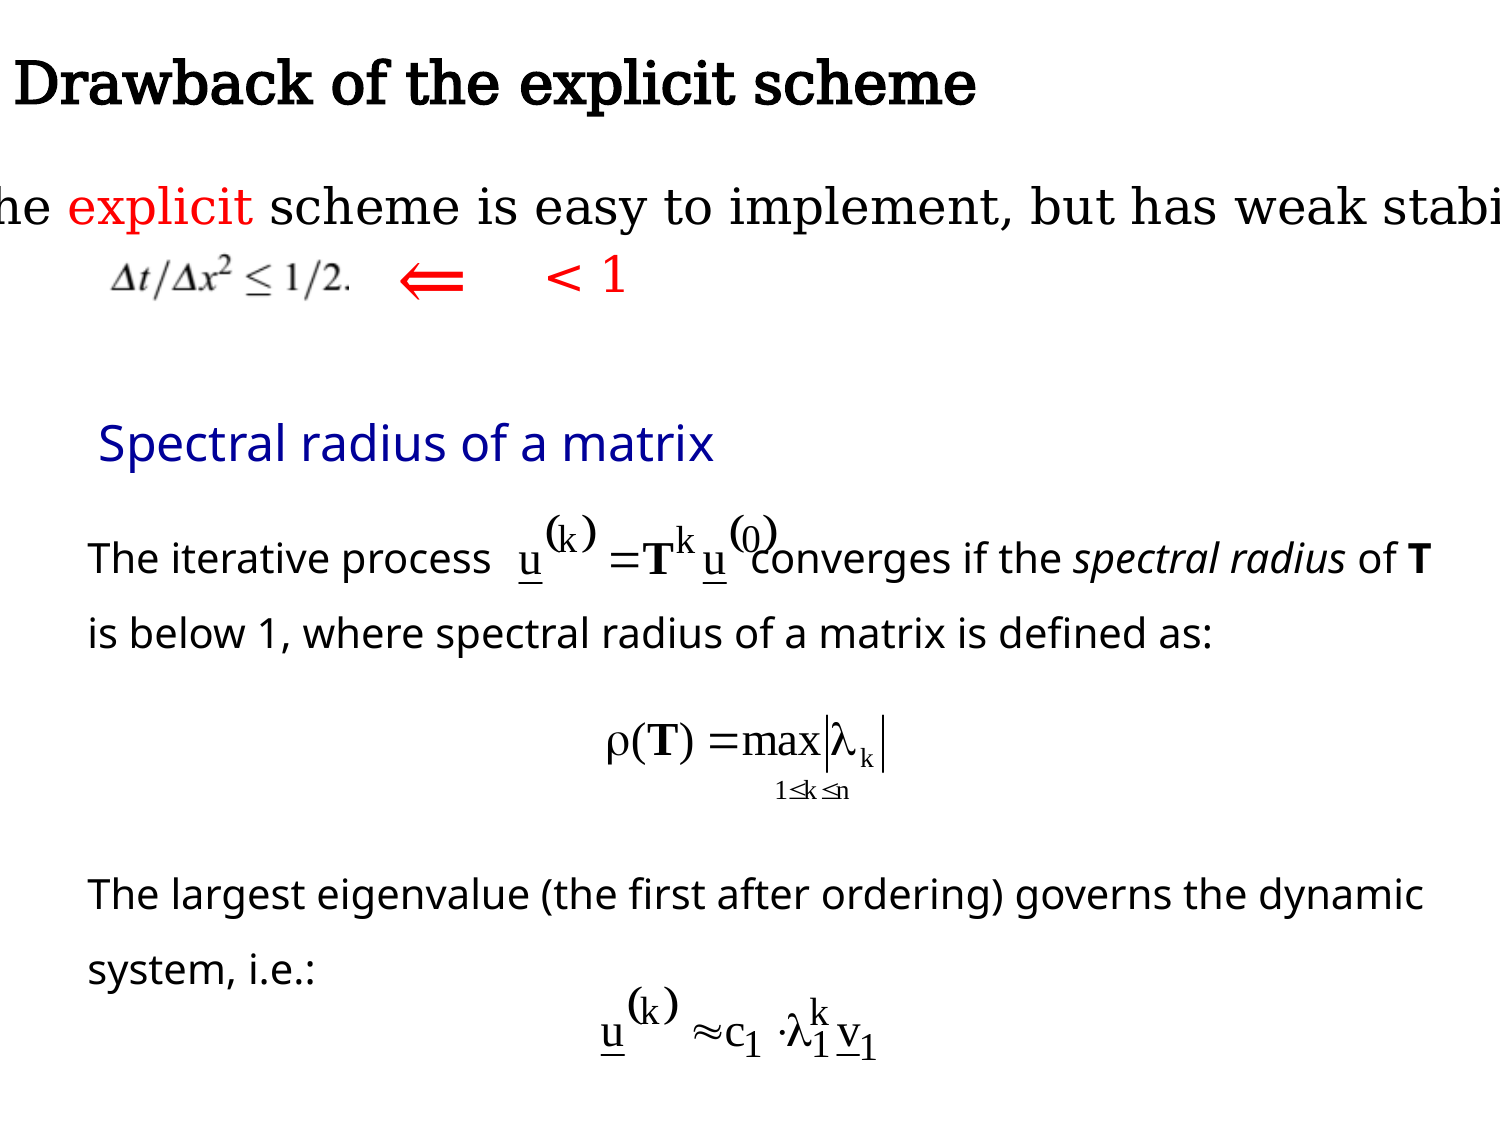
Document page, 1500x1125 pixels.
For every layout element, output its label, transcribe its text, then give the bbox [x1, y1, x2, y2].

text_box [593, 983, 884, 1070]
text_box Drawback of the explicit scheme [0, 37, 993, 123]
text_box ⇓ [388, 242, 494, 301]
text_box The largest eigenvalue (the first after ordering) governs the dynamic system, i.e.: [72, 835, 1472, 1001]
picture [90, 237, 349, 311]
text_box The iterative process converges if the spectral radius of T is below 1, where spectral radius of a matrix is defined as: [72, 499, 1472, 665]
text_box Spectral radius of a matrix [83, 385, 845, 498]
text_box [599, 704, 894, 811]
text_box The explicit scheme is easy to implement, but has weak stability [0, 166, 1500, 242]
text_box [510, 511, 782, 595]
